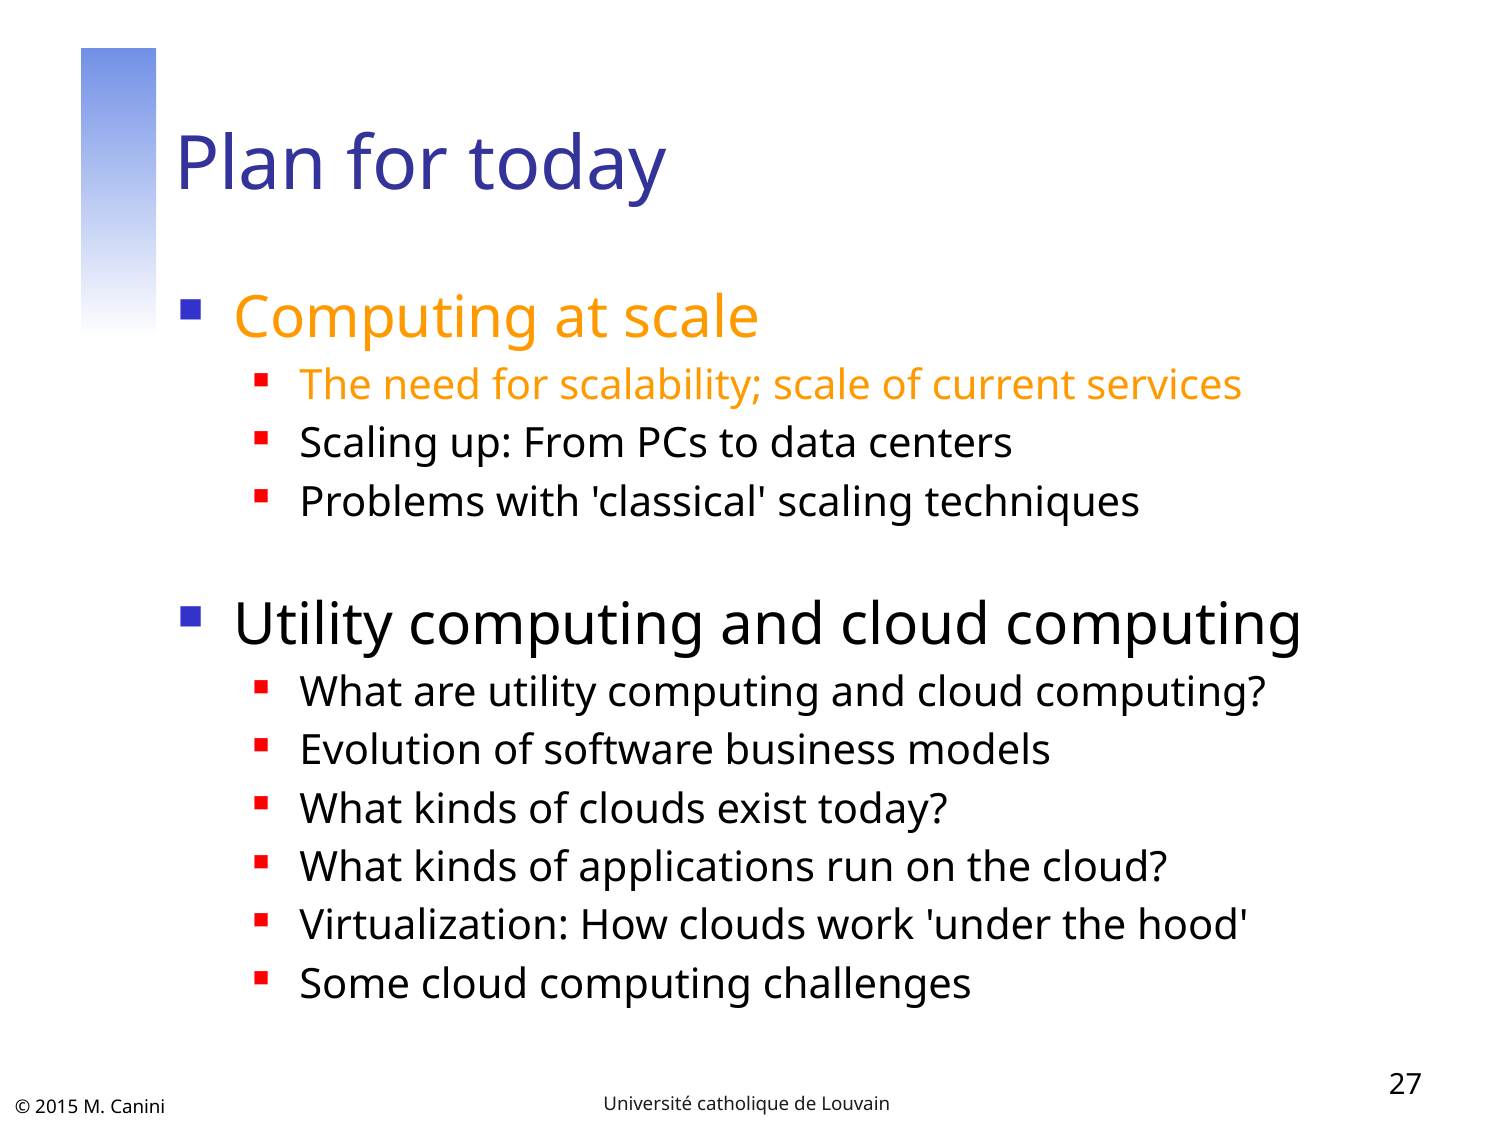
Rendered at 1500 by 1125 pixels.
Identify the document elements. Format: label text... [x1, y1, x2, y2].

title Plan for today [158, 49, 1438, 213]
footer Université catholique de Louvain [512, 1083, 987, 1125]
slide_number 27 [1124, 1037, 1438, 1113]
list Computing at scale The need for scalability; scale of current services Scaling up: From PCs to data centers Problems with 'classical' scaling techniques Utility computing and cloud computing What are utility computing and cloud computing? Evolution of software business models What kinds of clouds exist today? What kinds of applications run on the cloud? Virtualization: How clouds work 'under the hood' Some cloud computing challenges [162, 271, 1452, 1016]
